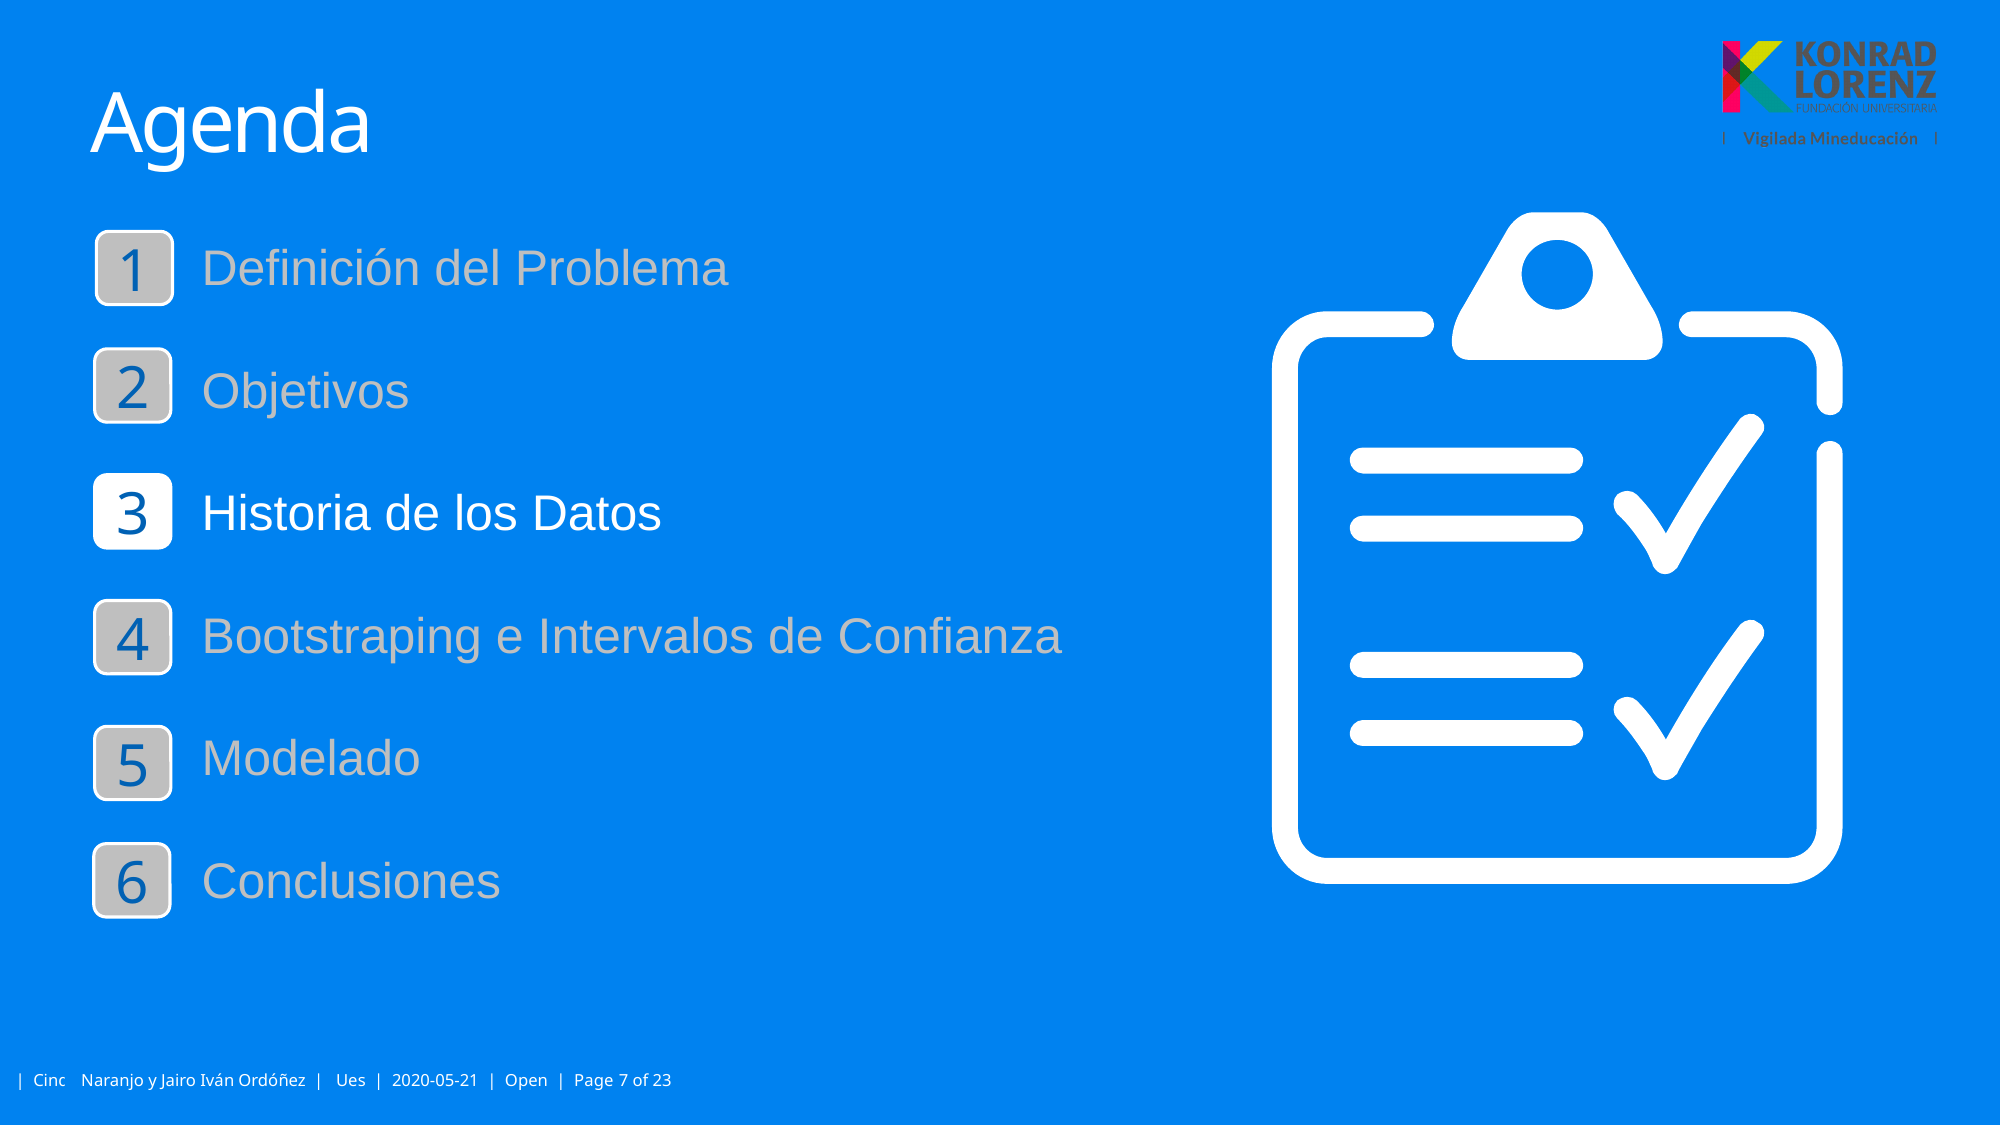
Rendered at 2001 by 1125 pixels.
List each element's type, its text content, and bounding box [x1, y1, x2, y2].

text_box 2 [94, 348, 171, 423]
picture [1702, 18, 1961, 154]
text_box 6 [93, 843, 170, 918]
text_box 3 [94, 474, 171, 549]
text_box [1361, 311, 1435, 338]
text_box [1613, 413, 1765, 575]
text_box [1678, 311, 1843, 416]
title Agenda [78, 77, 1450, 256]
text_box 5 [94, 726, 171, 800]
text_box Definición del Problema Objetivos Historia de los Datos Bootstraping e Intervalos de Confianza Modelado Conclusiones [186, 228, 1361, 916]
text_box [1451, 212, 1663, 360]
text_box [1361, 441, 1843, 884]
text_box 1 [96, 231, 173, 305]
text_box 4 [94, 600, 171, 674]
